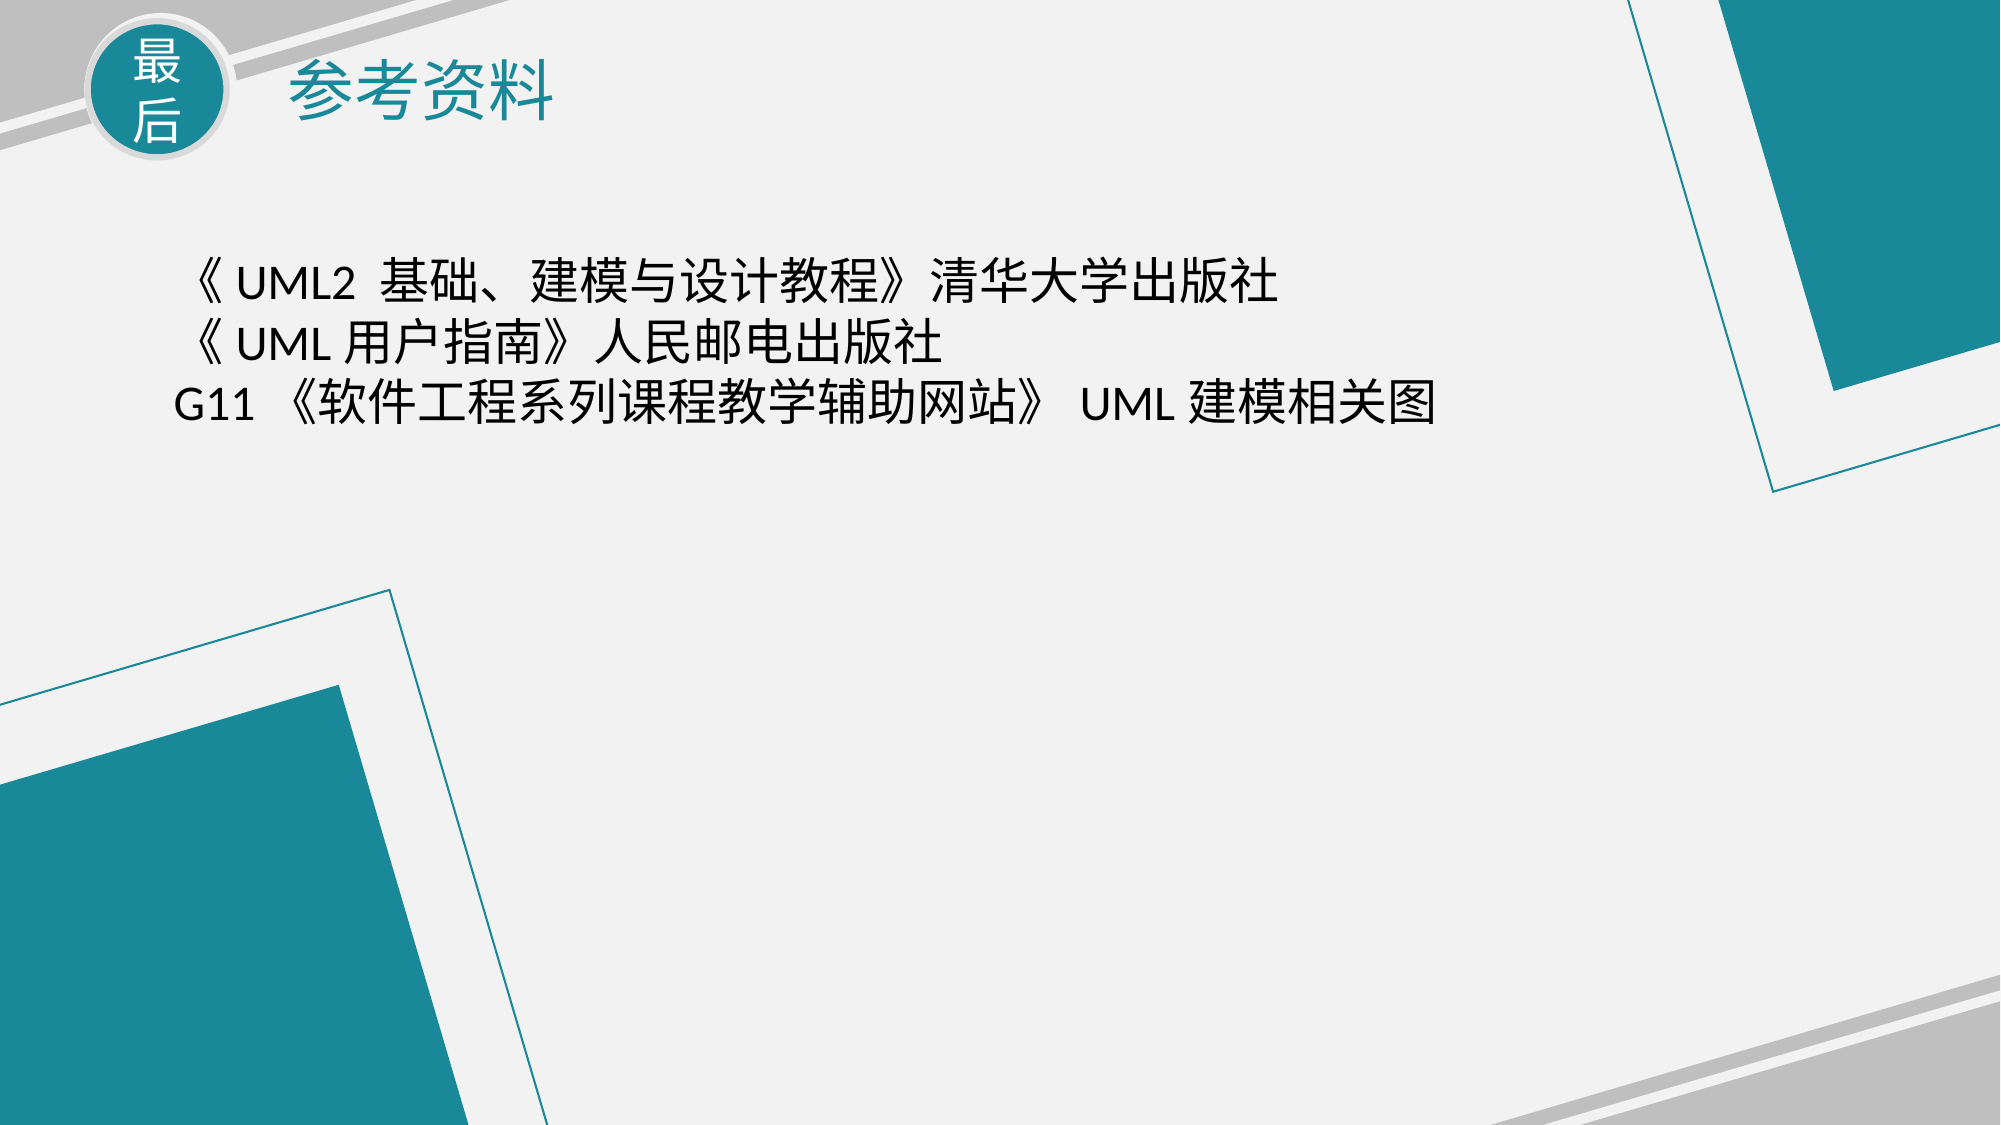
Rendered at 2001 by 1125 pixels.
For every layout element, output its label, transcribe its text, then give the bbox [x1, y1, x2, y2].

text_box 最后 [86, 20, 228, 159]
text_box [0, 588, 549, 1125]
text_box [1627, 0, 2000, 494]
text_box 《UML2 基础、建模与设计教程》清华大学出版社 《UML用户指南》人民邮电出版社 G11《软件工程系列课程教学辅助网站》UML建模相关图 [158, 242, 1495, 438]
text_box 参考资料 [273, 41, 1127, 137]
